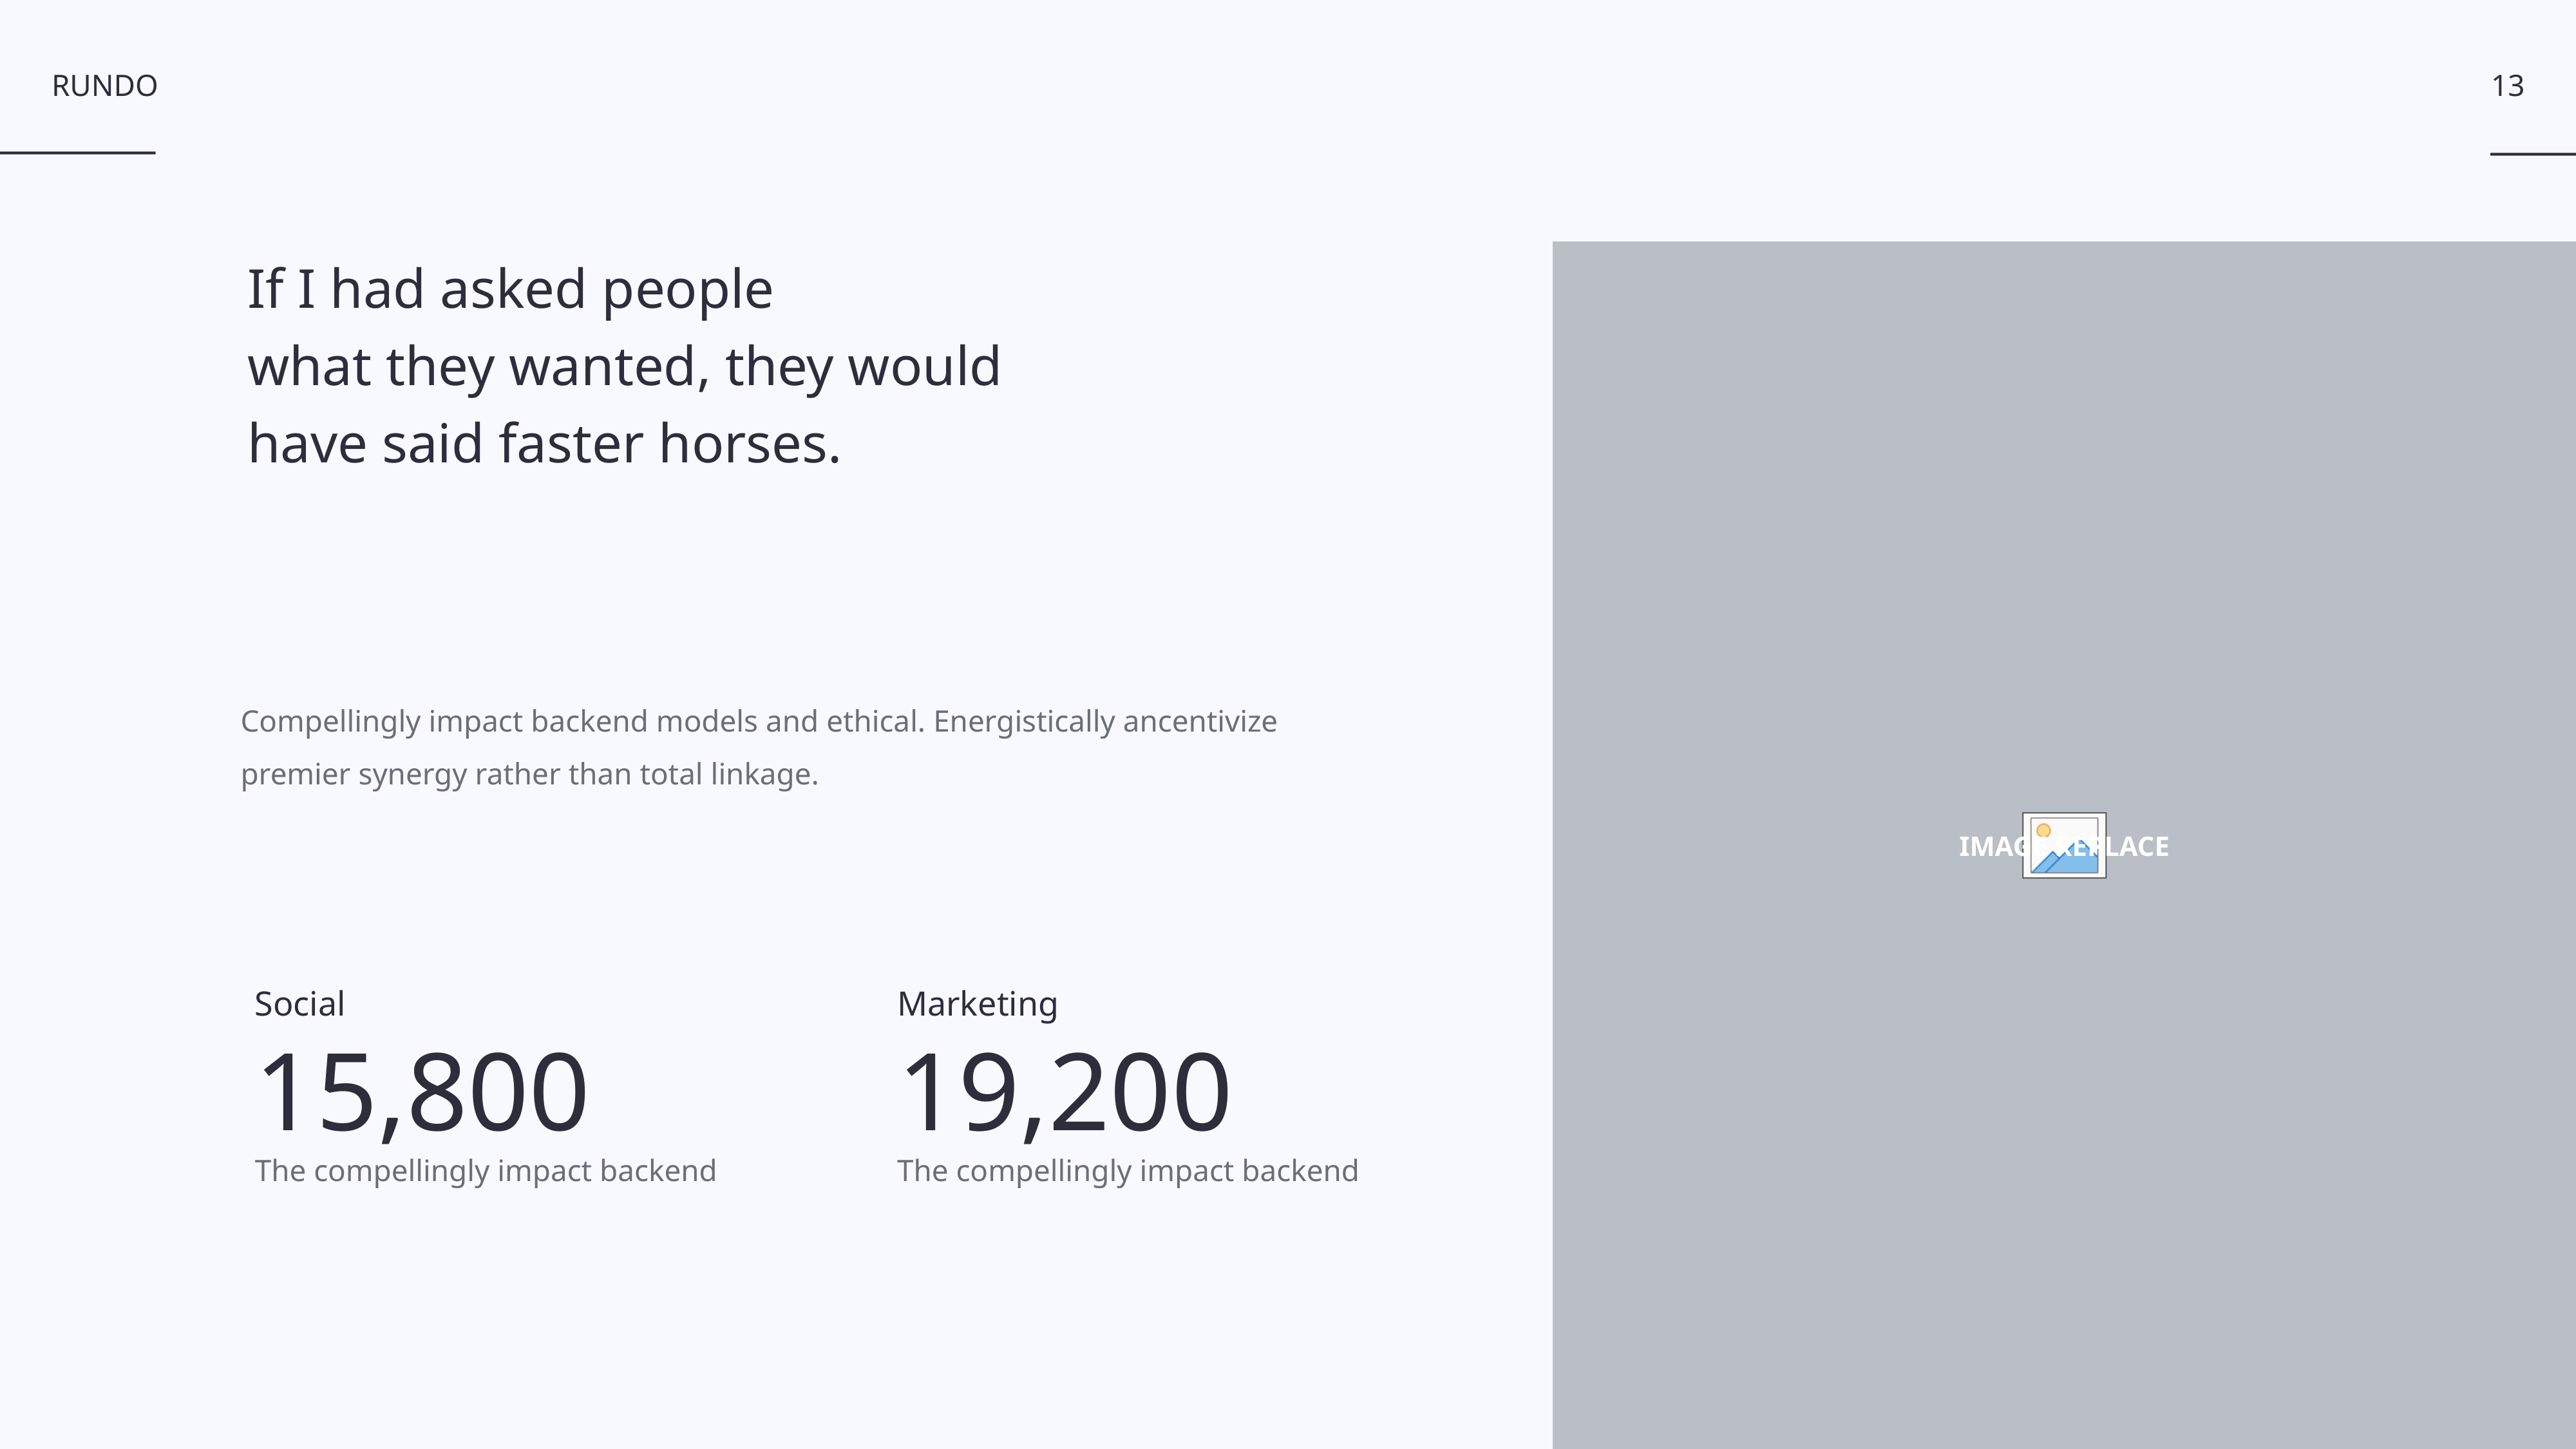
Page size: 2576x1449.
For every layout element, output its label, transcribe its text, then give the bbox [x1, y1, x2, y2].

text_box Social 15,800 The compellingly impact backend [254, 982, 718, 1188]
text_box If I had asked people what they wanted, they would have said faster horses. [247, 242, 1003, 474]
picture [1553, 242, 2576, 1449]
text_box Compellingly impact backend models and ethical. Energistically ancentivize premier synergy rather than total linkage. [240, 684, 1279, 791]
slide_number 13 [2490, 66, 2526, 106]
text_box Marketing 19,200 The compellingly impact backend [897, 982, 1360, 1188]
